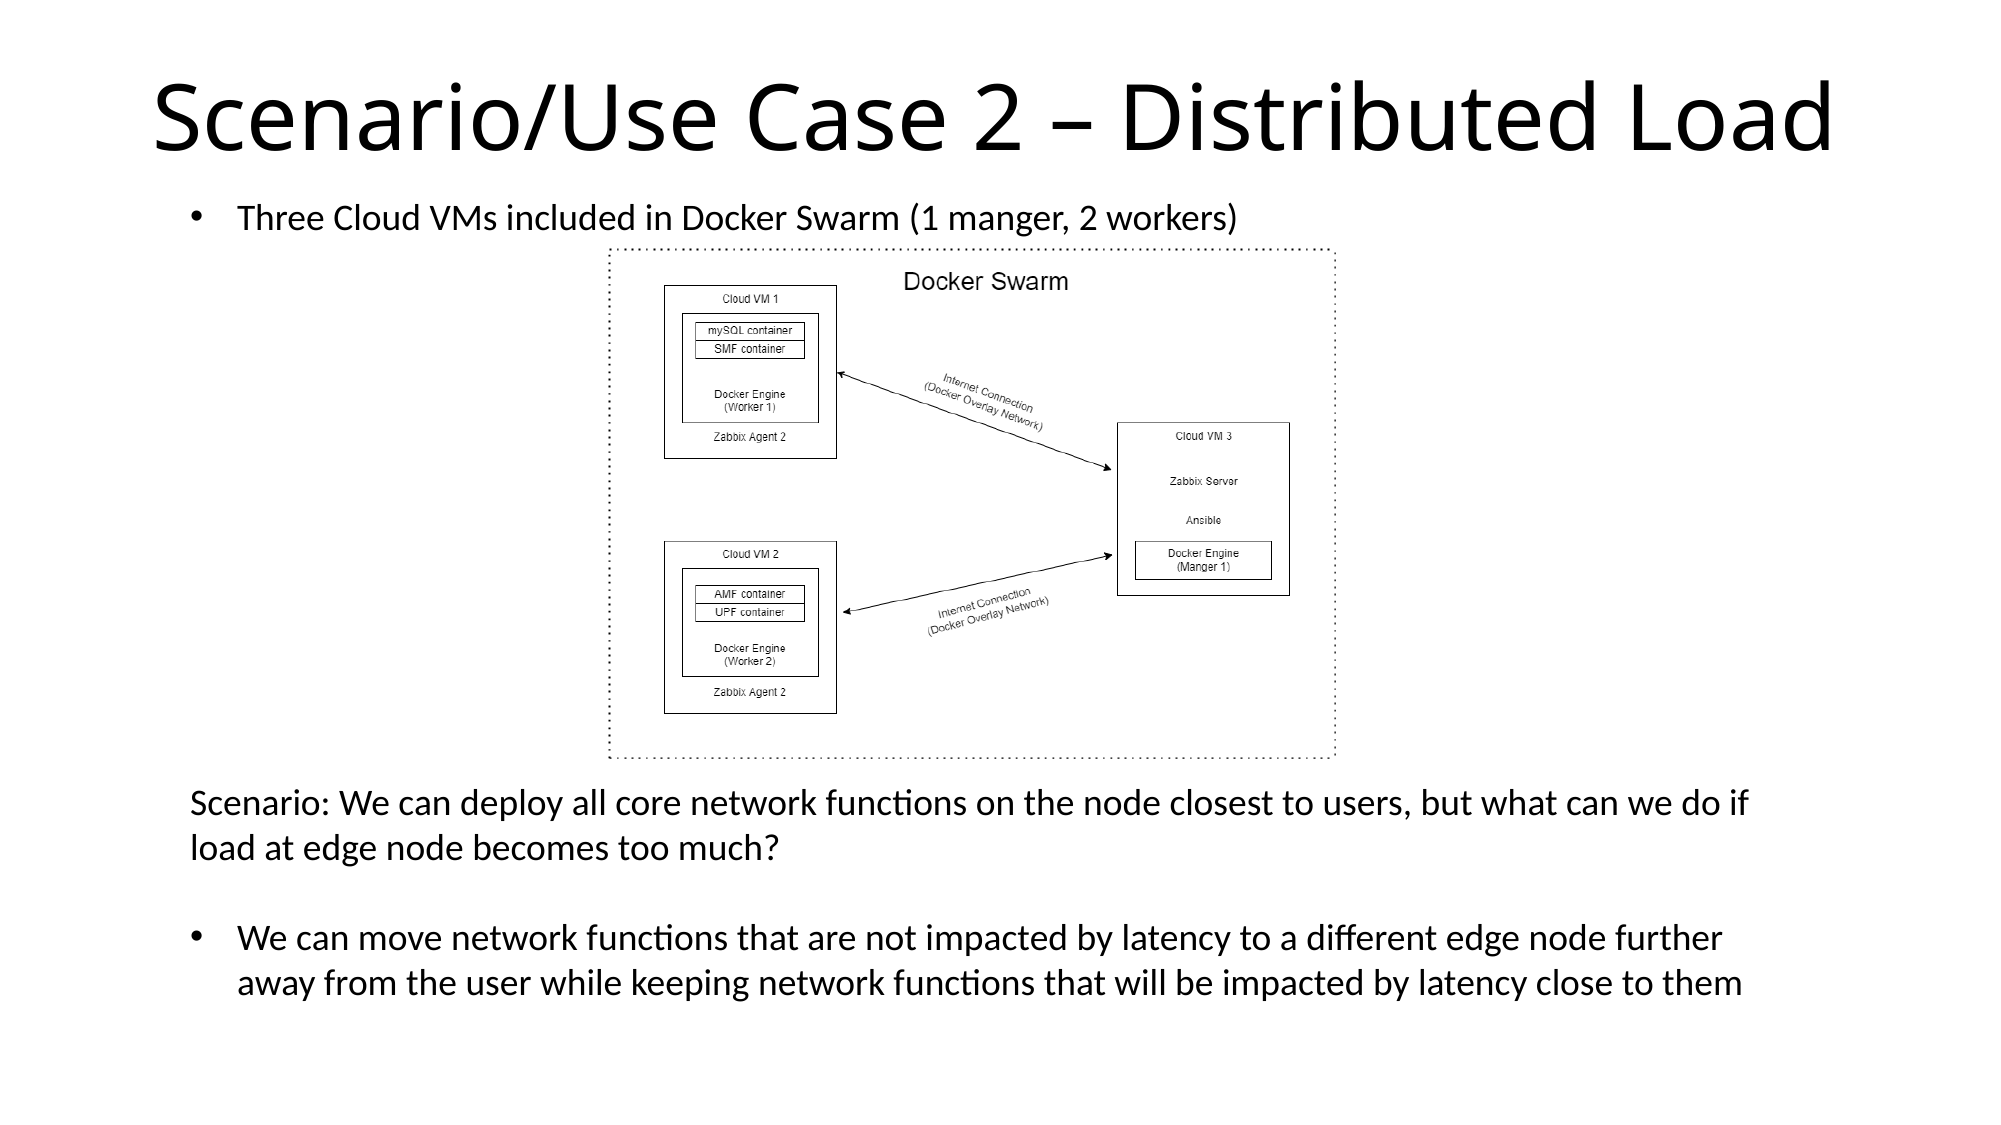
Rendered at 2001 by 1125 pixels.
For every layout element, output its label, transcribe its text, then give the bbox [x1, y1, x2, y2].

picture [608, 245, 1336, 759]
text_box Three Cloud VMs included in Docker Swarm (1 manger, 2 workers) [175, 185, 1655, 245]
title Scenario/Use Case 2 – Distributed Load [137, 59, 1863, 182]
text_box Scenario: We can deploy all core network functions on the node closest to users, but what can we do if load at edge node becomes too much? We can move network functions that are not impacted by latency to a different edge node further away from the user while keeping network functions that will be impacted by latency close to them [175, 770, 1768, 1011]
